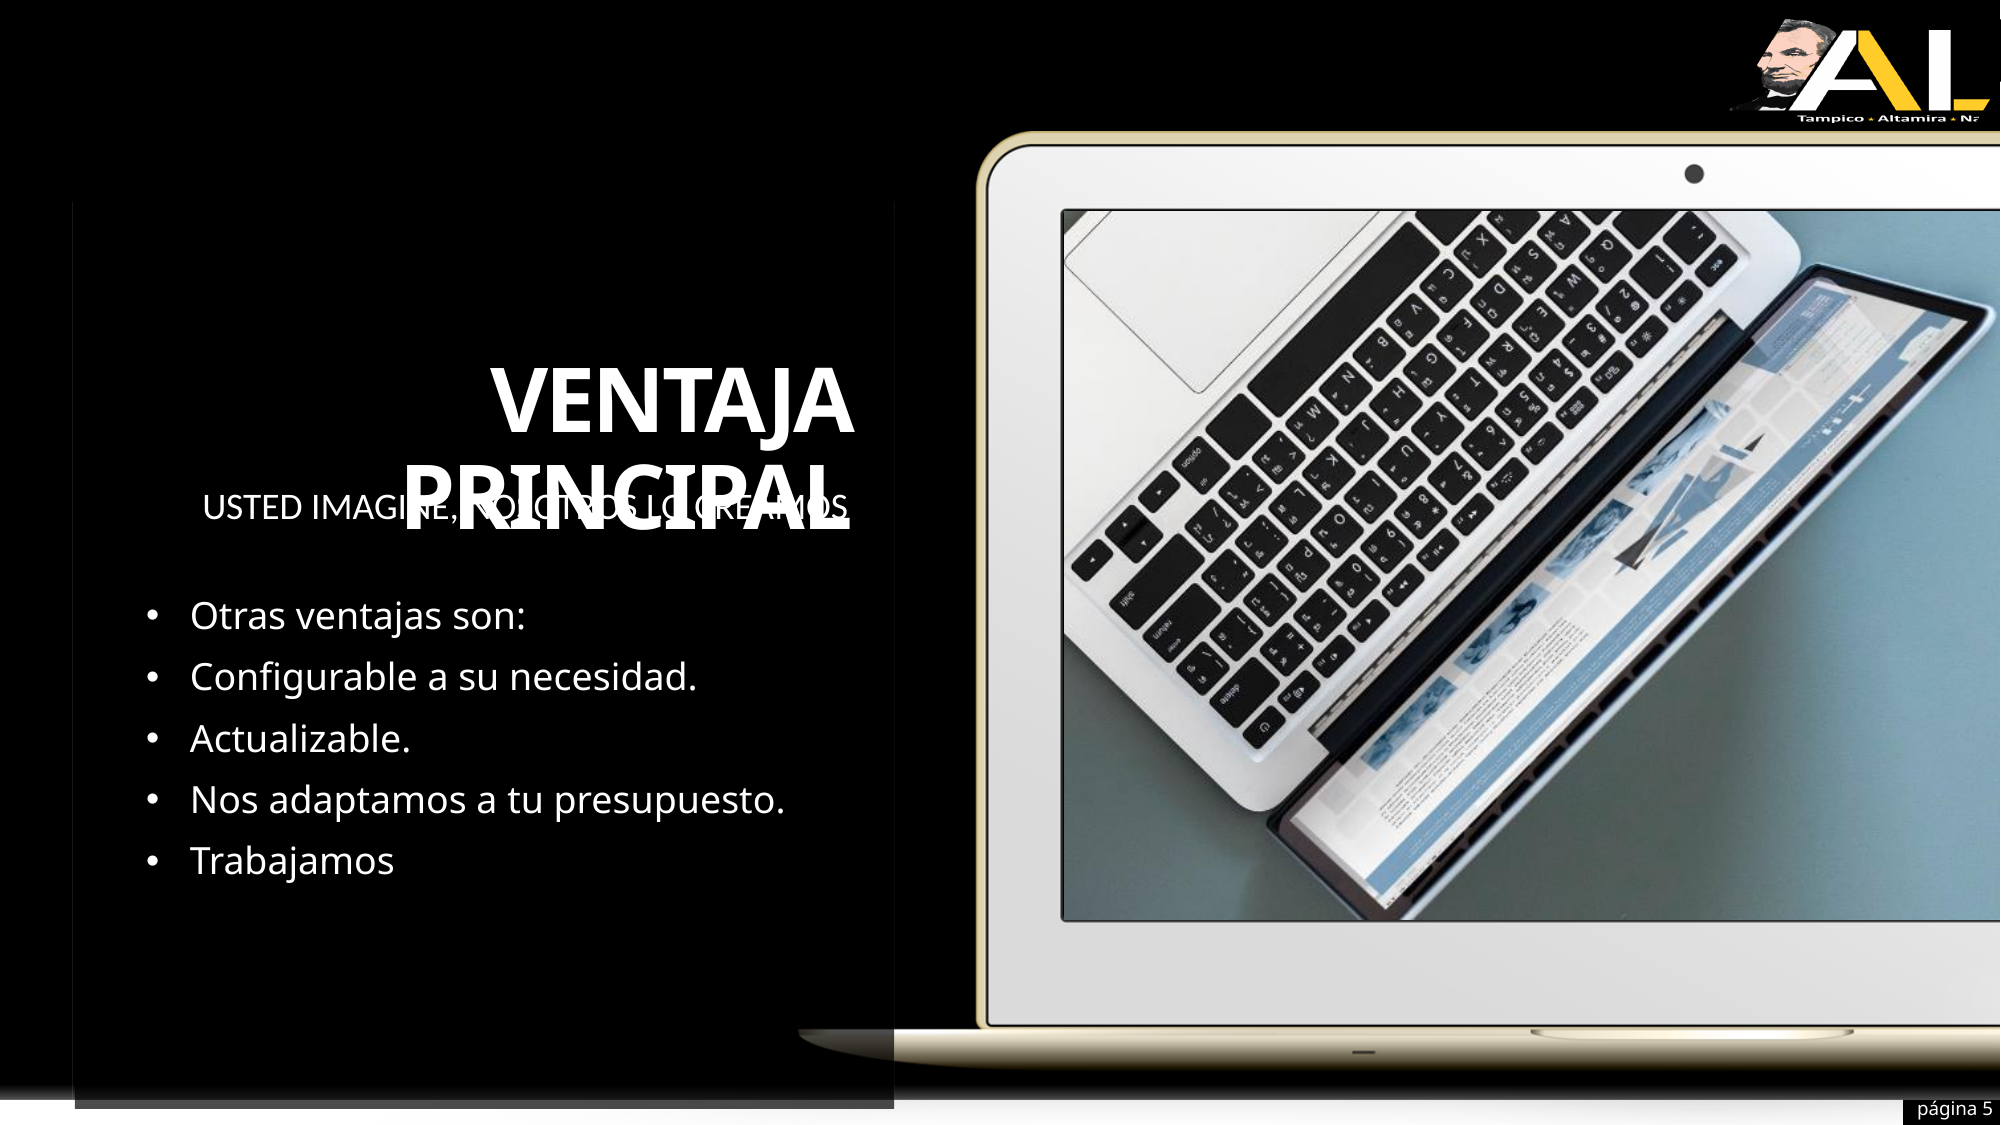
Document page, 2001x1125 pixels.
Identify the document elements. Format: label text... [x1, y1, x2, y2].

title ventaja principal [74, 211, 895, 1109]
subtitle Usted imagine, nosotros lo creamos [146, 487, 849, 566]
picture [1721, 19, 2001, 123]
picture [243, 131, 2000, 1125]
list Otras ventajas son: Configurable a su necesidad. Actualizable. Nos adaptamos a tu presupuesto. Trabajamos [146, 597, 849, 893]
slide_number página 5 [1903, 1096, 1994, 1123]
